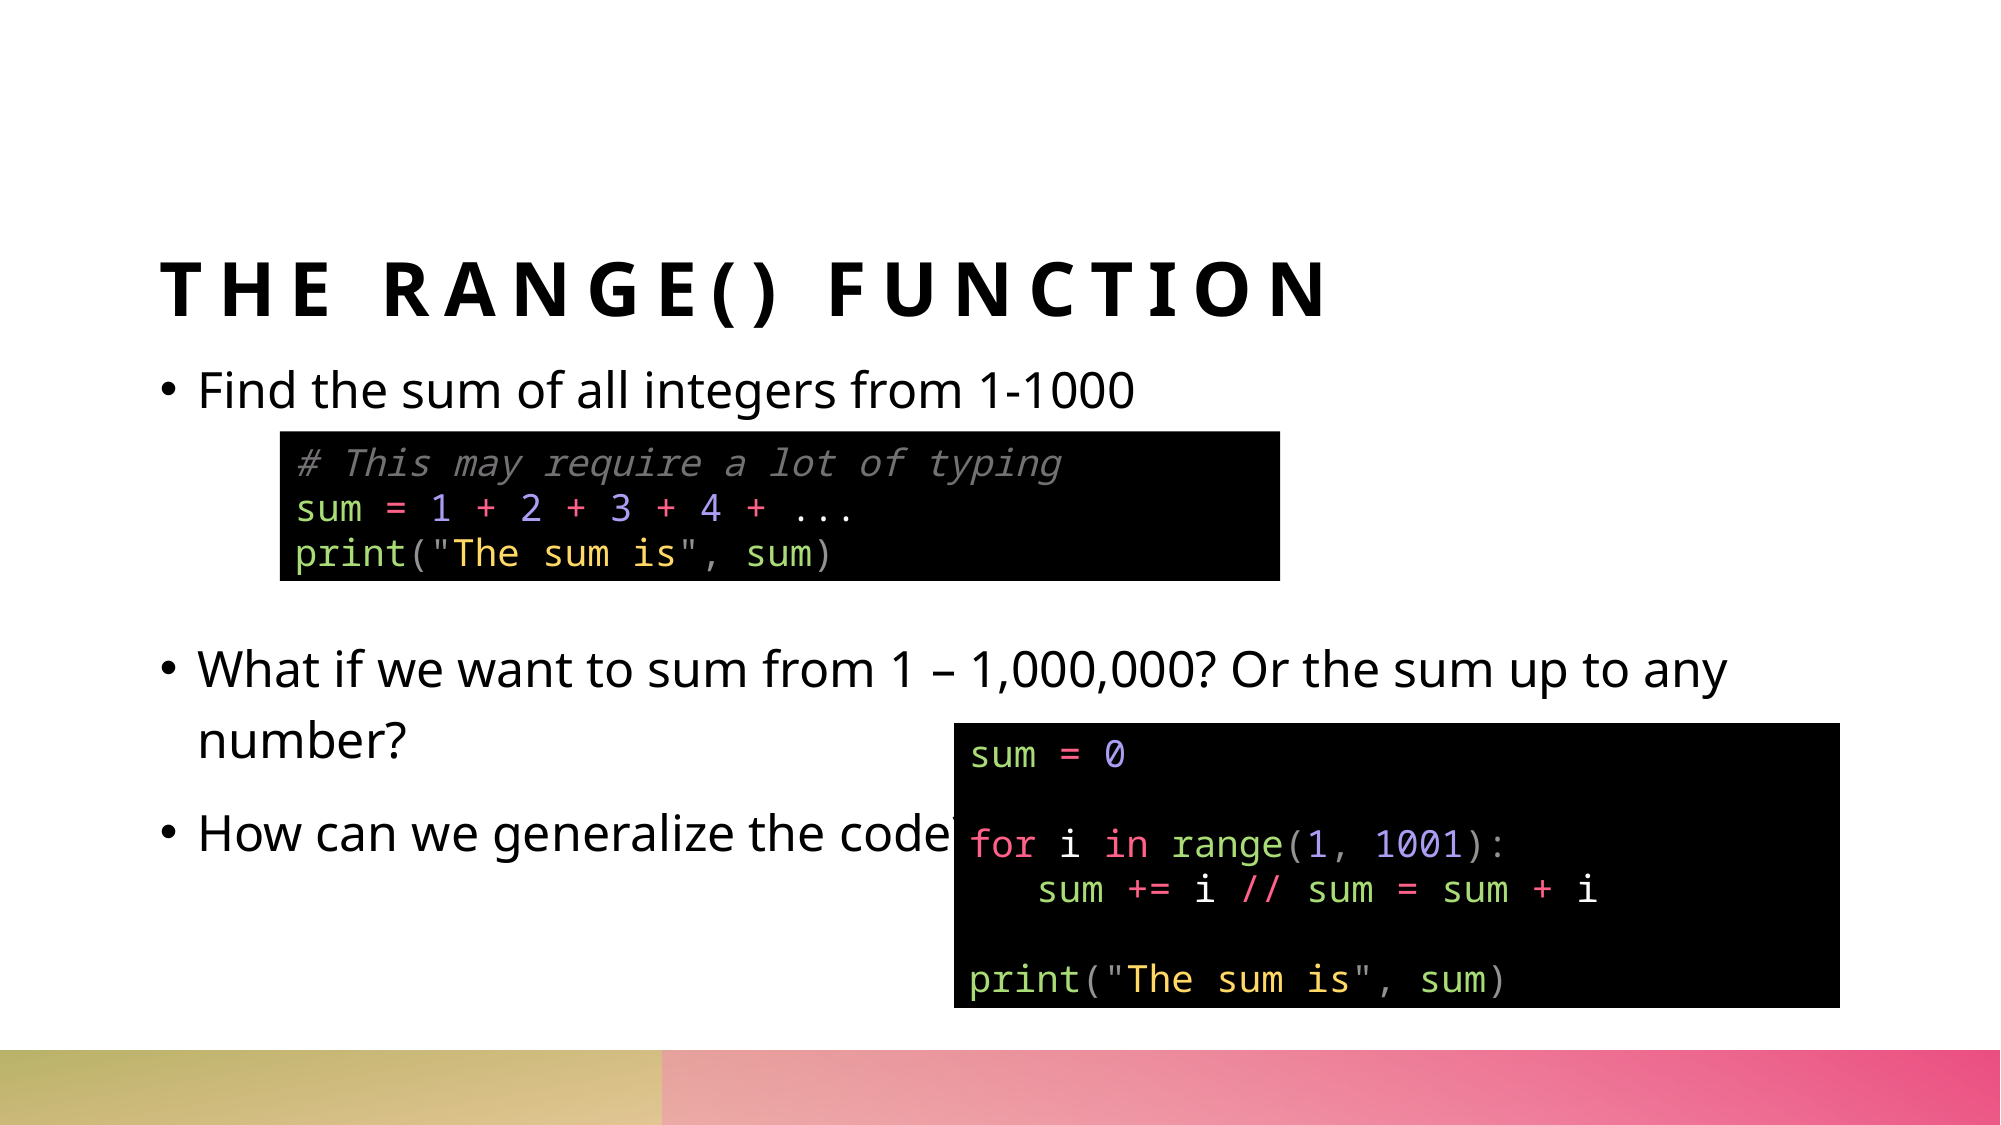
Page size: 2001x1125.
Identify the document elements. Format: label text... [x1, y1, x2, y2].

title THE RANGE() FUNCTION [159, 128, 1840, 332]
text_box sum = 0 for i in range(1, 1001): sum += i // sum = sum + i print("The sum is", sum) [954, 723, 1840, 1008]
text_box # This may require a lot of typing sum = 1 + 2 + 3 + 4 + ... print("The sum is", sum) [279, 431, 1281, 581]
list Find the sum of all integers from 1-1000 What if we want to sum from 1 – 1,000,000? Or the sum up to any number? How can we generalize the code? [159, 346, 1840, 996]
